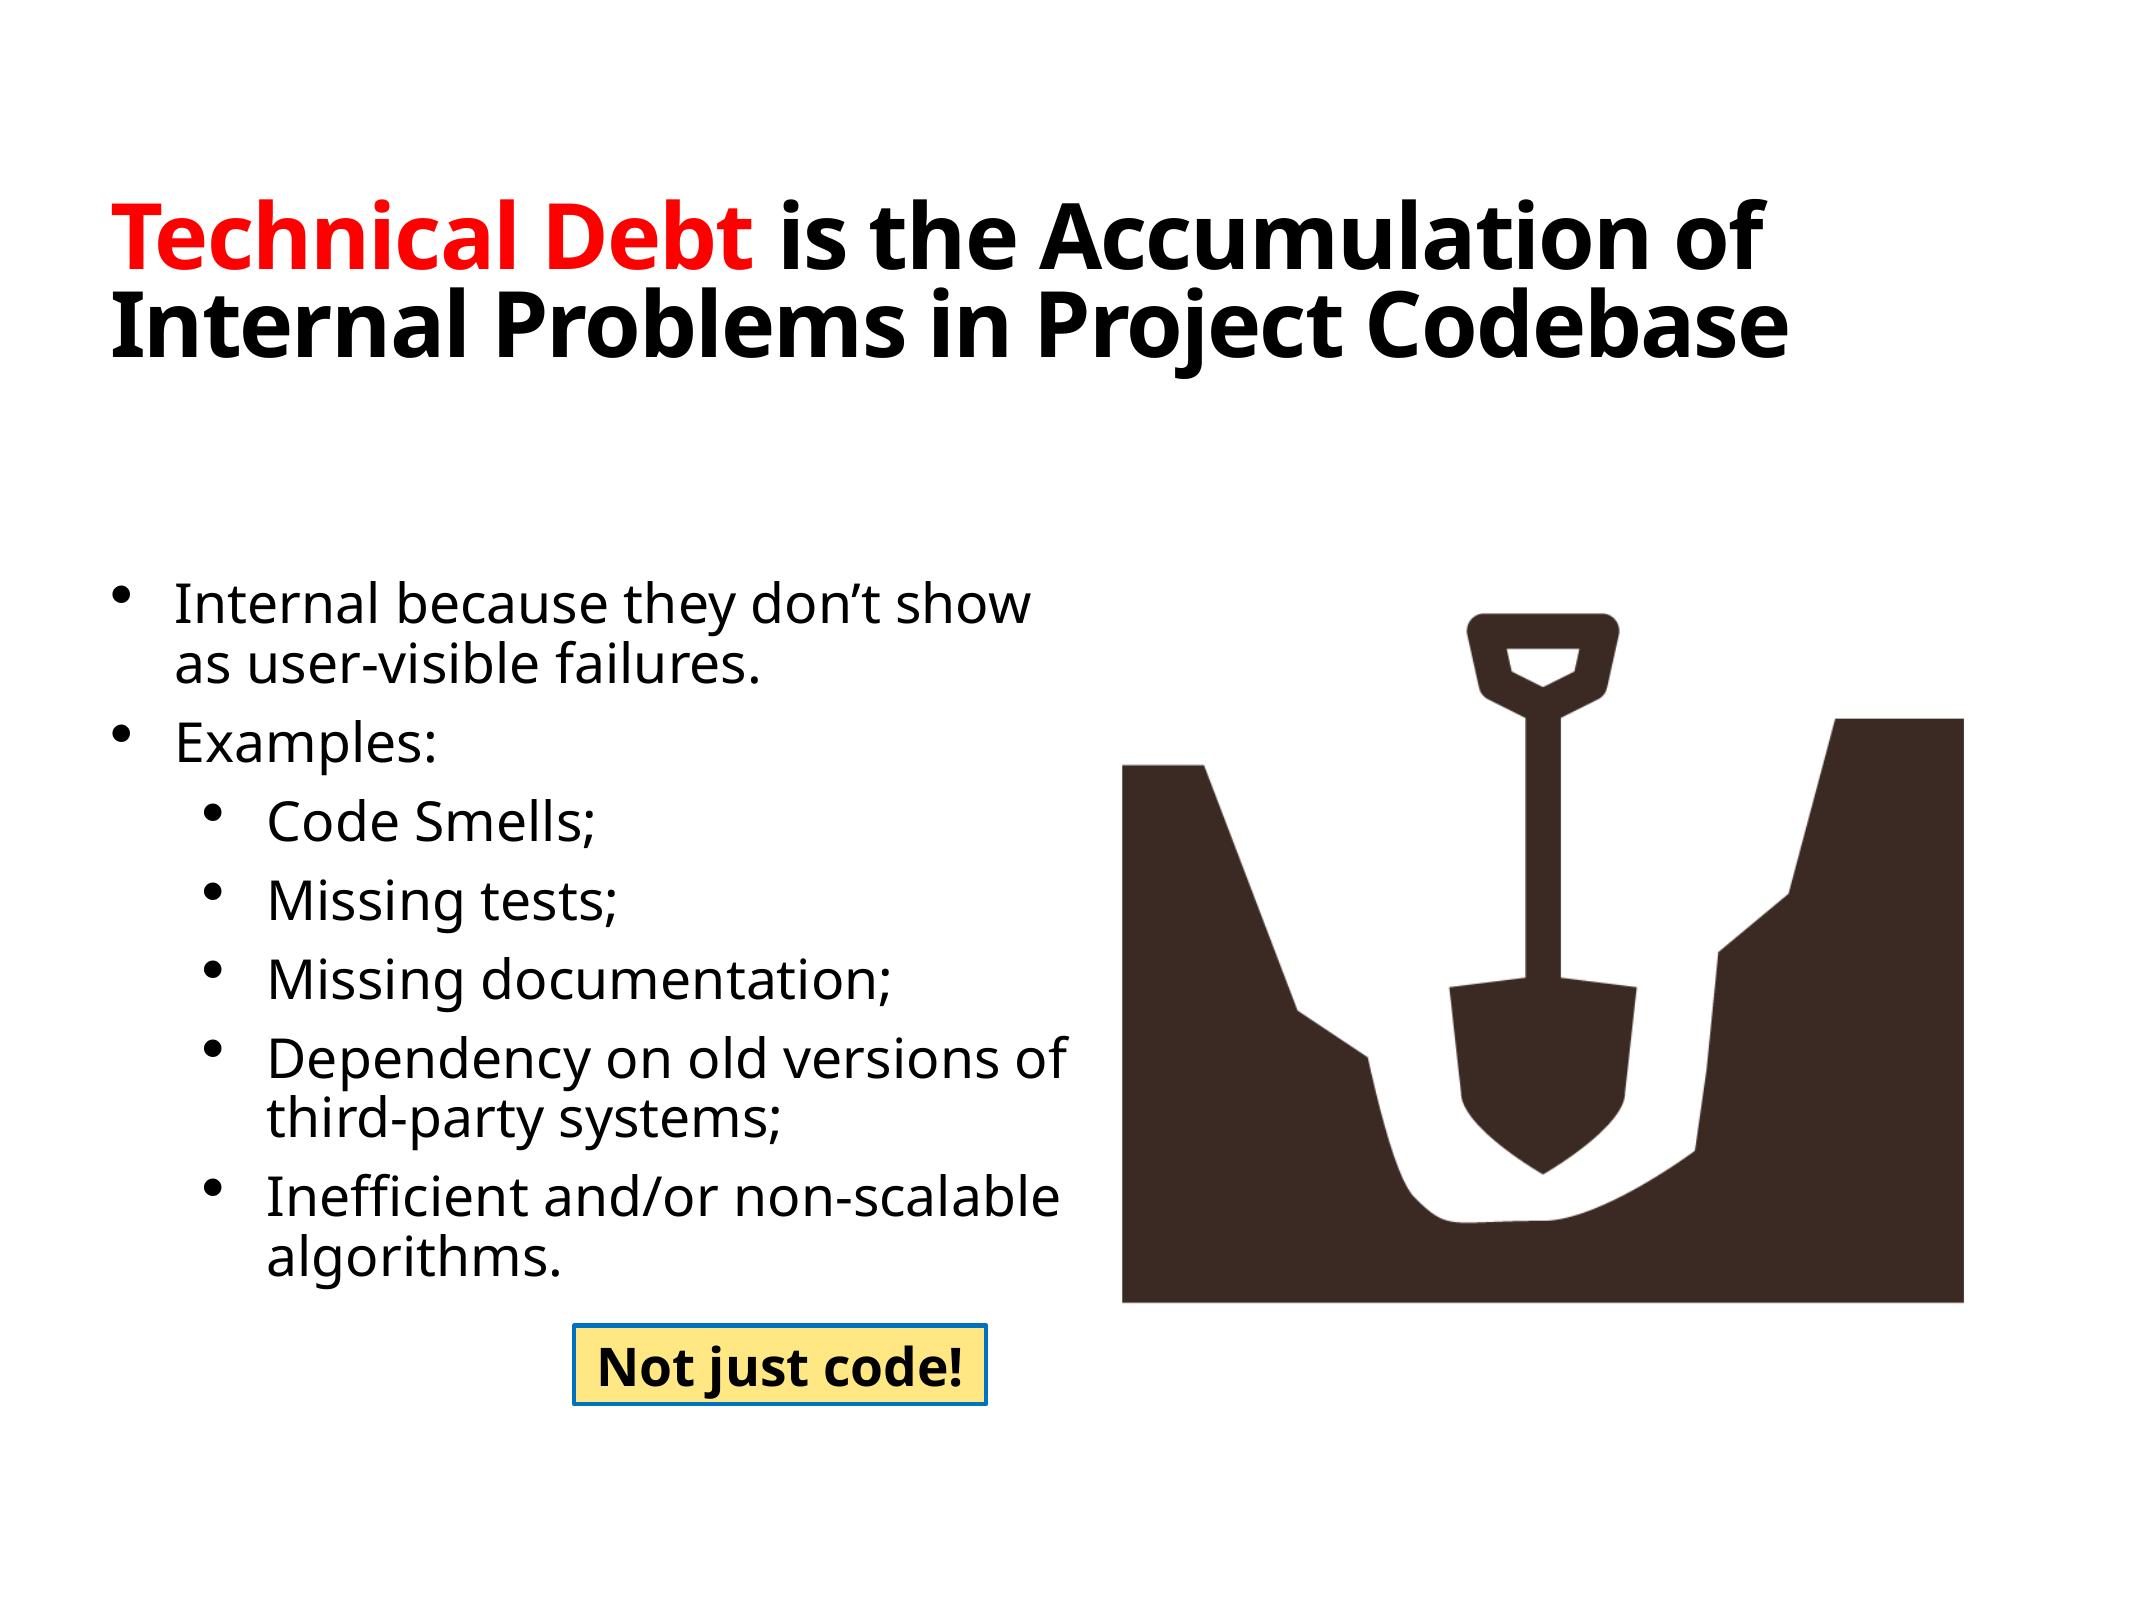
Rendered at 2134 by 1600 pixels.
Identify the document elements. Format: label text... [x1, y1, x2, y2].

title Technical Debt is the Accumulation of Internal Problems in Project Codebase [105, 194, 2028, 421]
text_box Not just code! [572, 1323, 988, 1406]
list Internal because they don’t show as user-visible failures. Examples: Code Smells; Missing tests; Missing documentation; Dependency on old versions of third-party systems; Inefficient and/or non-scalable algorithms. [105, 571, 1089, 1295]
picture [1089, 571, 1992, 1334]
